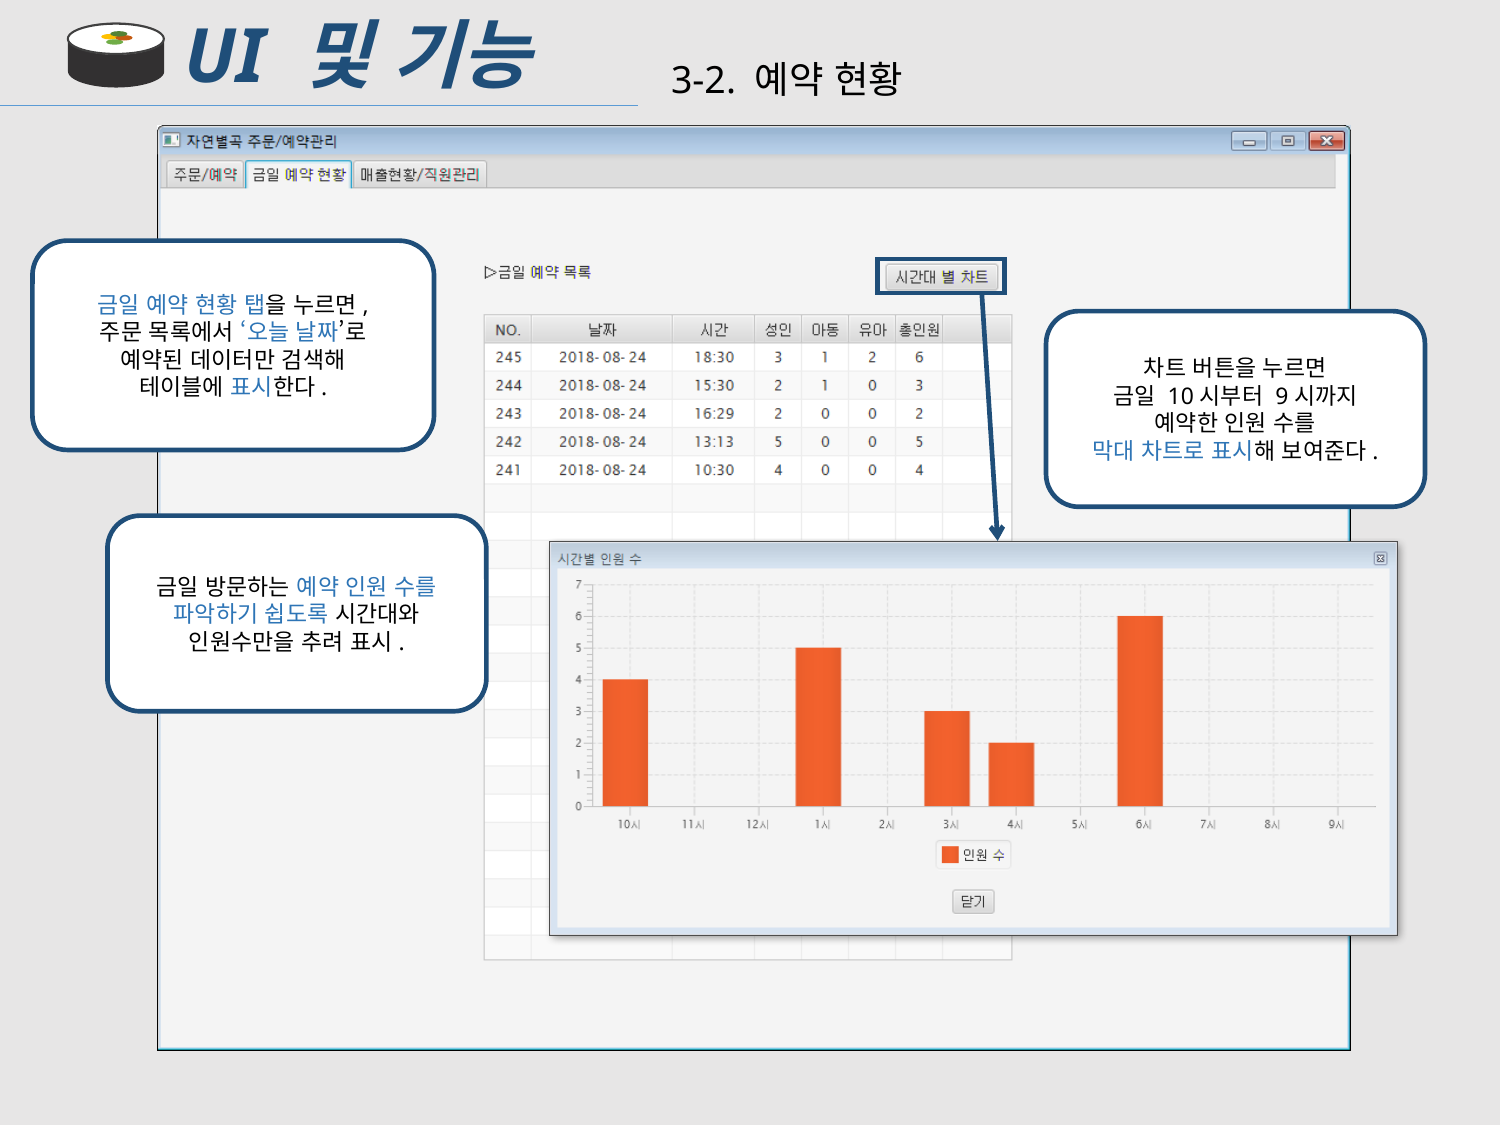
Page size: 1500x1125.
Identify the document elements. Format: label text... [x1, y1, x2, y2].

text_box 3-2. 예약 현황 [656, 48, 919, 109]
text_box UI 및 기능 [169, 0, 907, 105]
text_box 금일 예약 현황 탭을 누르면, 주문 목록에서 ‘오늘 날짜’로 예약된 데이터만 검색해 테이블에 표시한다. [31, 239, 156, 451]
text_box 차트 버튼을 누르면 금일 10시부터 9시까지 예약한 인원 수를 막대 차트로 표시해 보여준다. [1351, 310, 1427, 508]
text_box 금일 방문하는 예약 인원 수를 파악하기 쉽도록 시간대와 인원수만을 추려 표시. [106, 514, 156, 713]
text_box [981, 293, 998, 541]
picture [156, 125, 1398, 1051]
